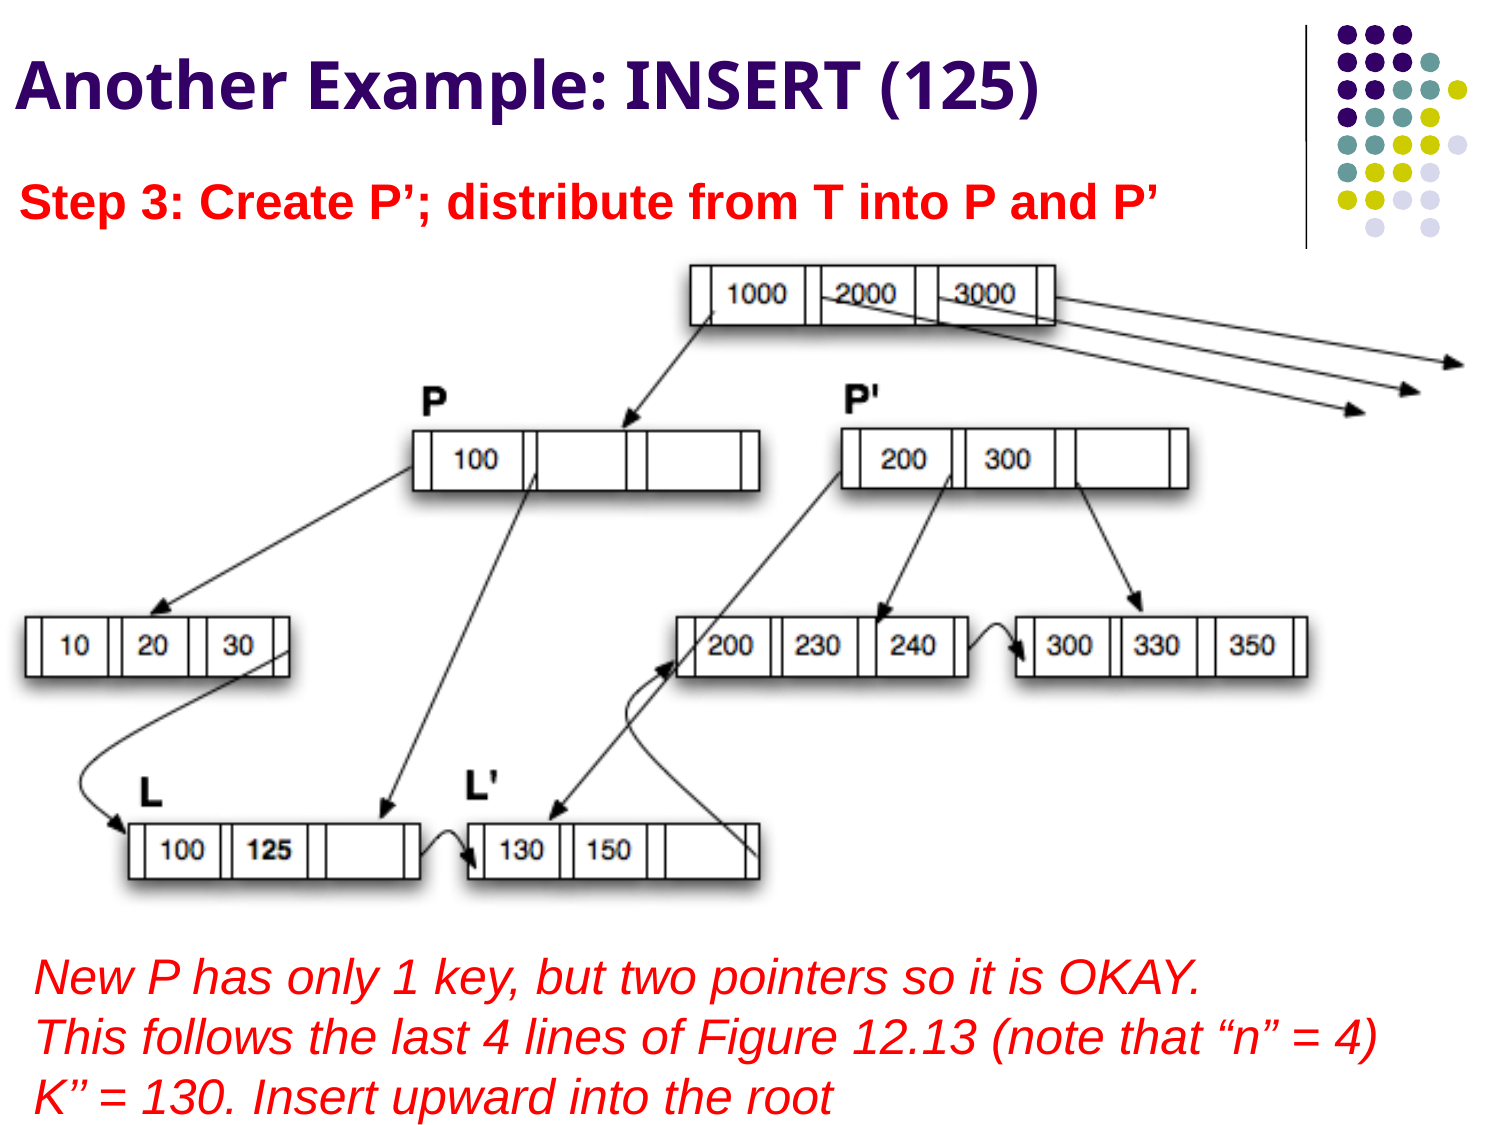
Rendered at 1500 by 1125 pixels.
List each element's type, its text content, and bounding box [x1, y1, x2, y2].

picture [0, 249, 1498, 913]
text_box Step 3: Create P’; distribute from T into P and P’ [4, 162, 1177, 238]
text_box New P has only 1 key, but two pointers so it is OKAY. This follows the last 4 lines of Figure 12.13 (note that “n” = 4) K’’ = 130. Insert upward into the root [18, 937, 1396, 1125]
title Another Example: INSERT (125) [0, 0, 1238, 131]
